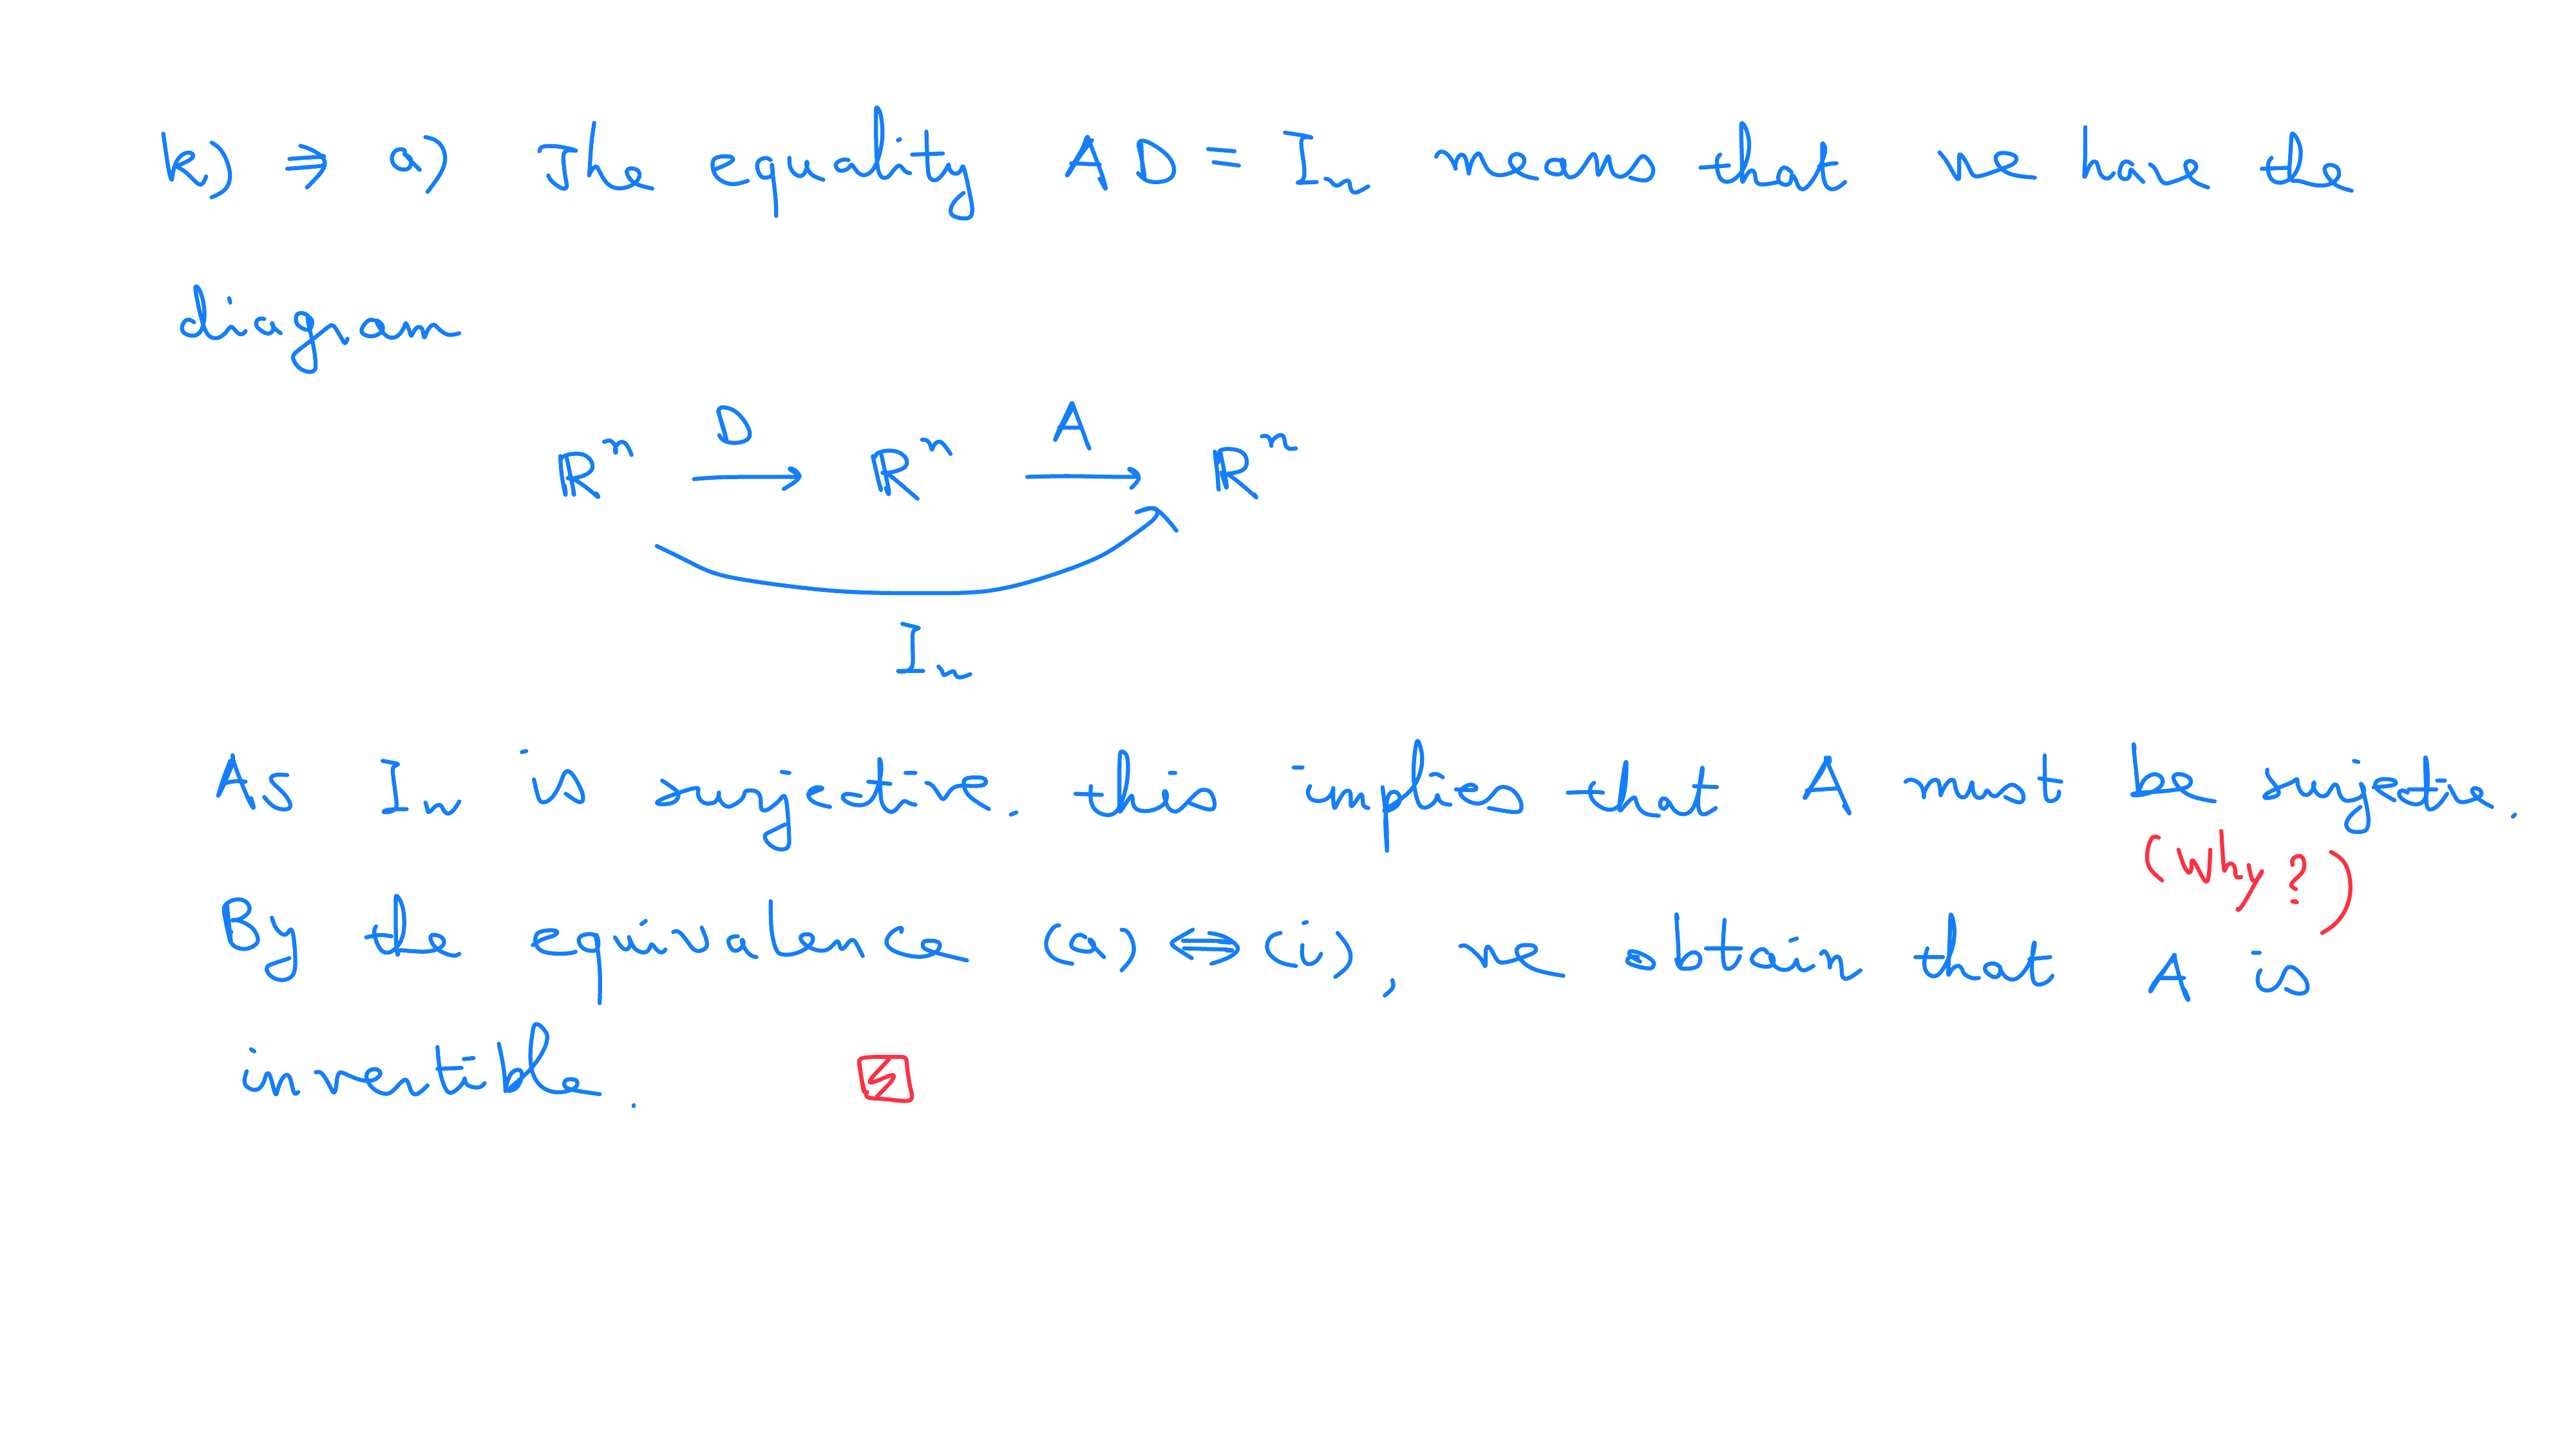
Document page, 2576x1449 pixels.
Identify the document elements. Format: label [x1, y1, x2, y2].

text_box [163, 107, 2515, 1107]
